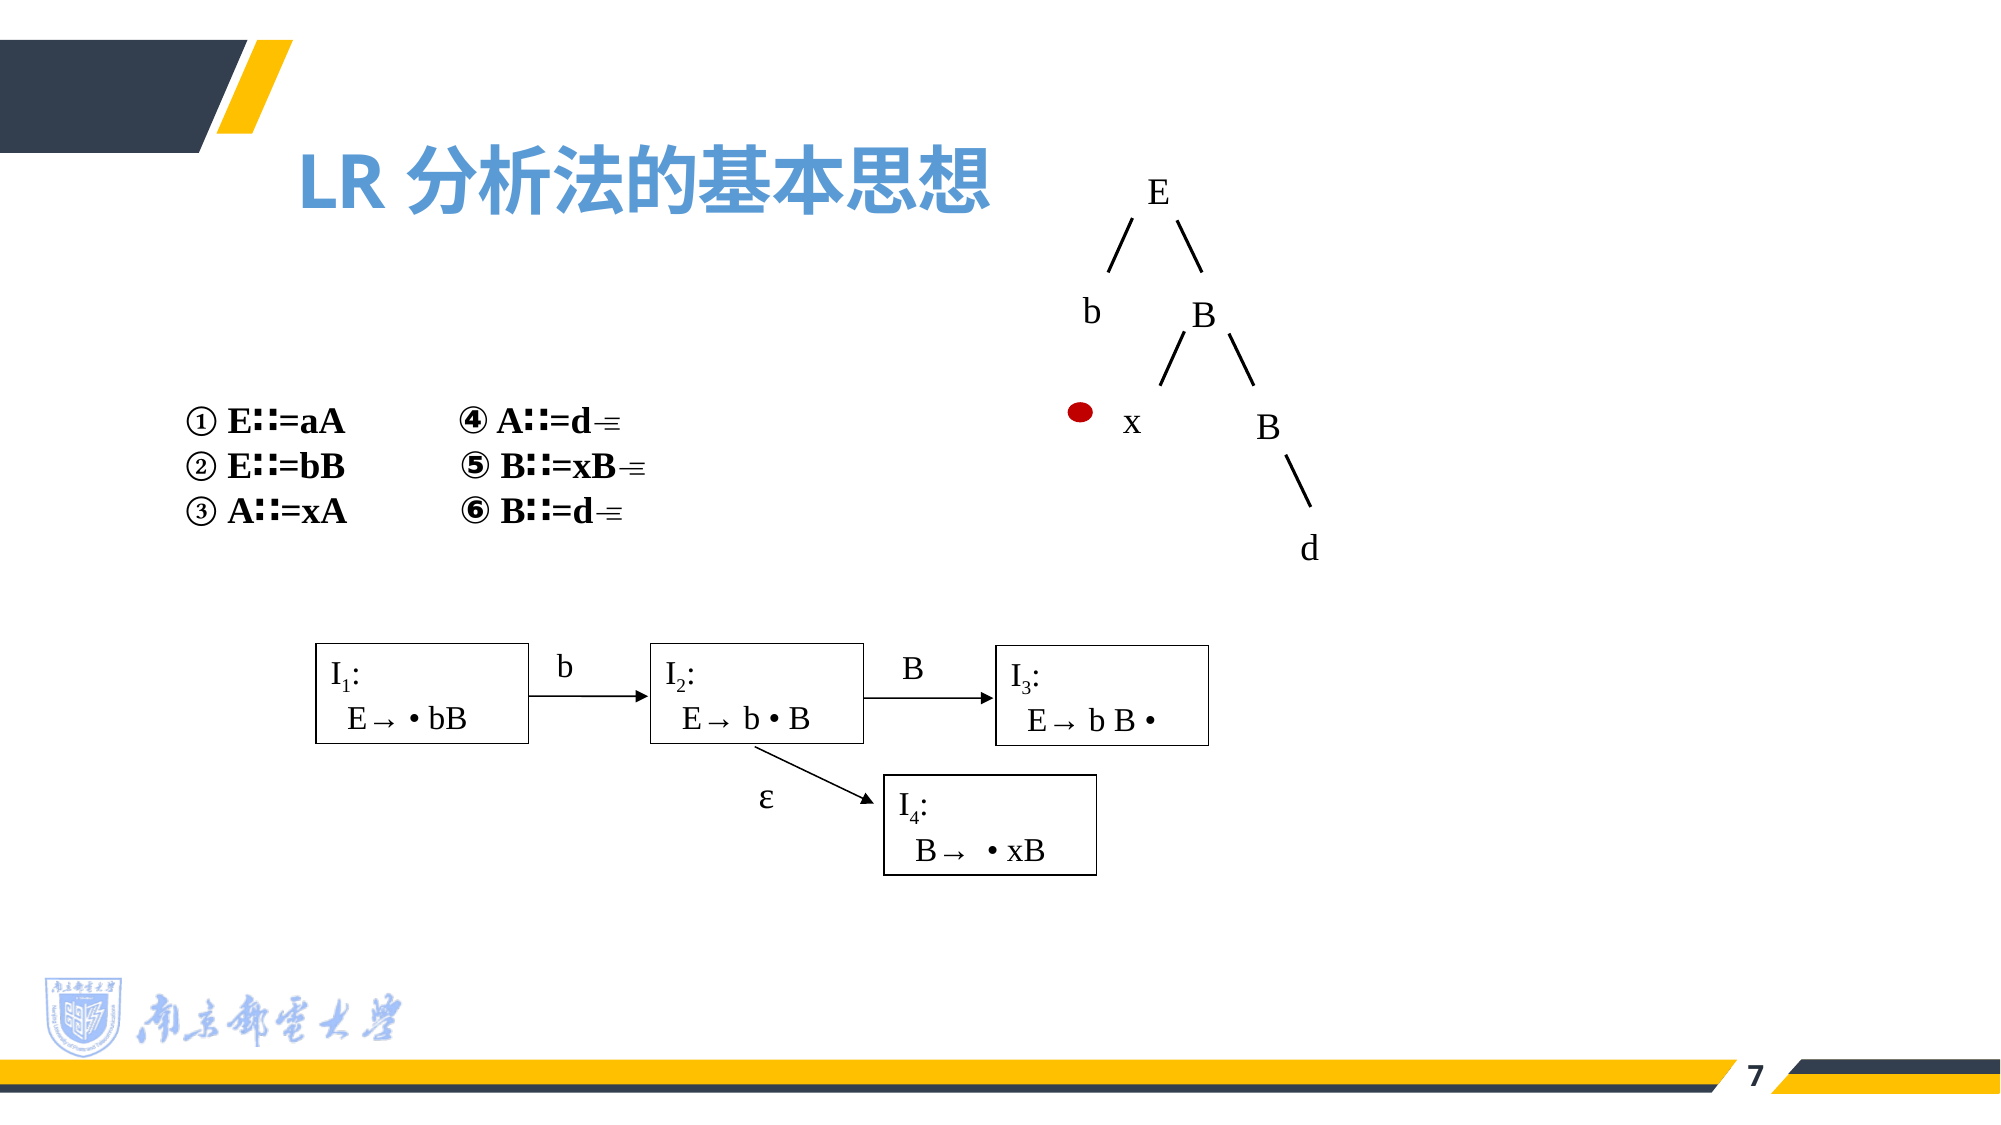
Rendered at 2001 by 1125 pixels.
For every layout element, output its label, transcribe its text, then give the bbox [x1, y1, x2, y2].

text_box ① E∷=aA ④ A∷=d ② E∷=bB ⑤ B∷=xB ③ A∷=xA ⑥ B∷=d [132, 388, 1133, 538]
slide_number 7 [1708, 1047, 1780, 1108]
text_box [1176, 220, 1202, 273]
text_box ε [743, 763, 874, 824]
text_box LR分析法的基本思想 [276, 127, 1013, 234]
text_box I1: E→ • bB [315, 643, 529, 744]
text_box E [1132, 159, 1242, 220]
text_box I3: E→ b B • [995, 645, 1209, 746]
text_box B [1176, 282, 1286, 342]
text_box x [1133, 388, 1217, 448]
text_box I4: B→ • xB [883, 775, 1097, 876]
text_box b [1068, 278, 1177, 339]
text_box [1285, 454, 1311, 507]
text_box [1160, 331, 1185, 386]
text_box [863, 639, 994, 699]
text_box I2: E→ b • B [650, 643, 864, 744]
text_box B [1241, 394, 1350, 455]
text_box d [1285, 515, 1395, 576]
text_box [518, 637, 649, 697]
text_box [1228, 333, 1254, 386]
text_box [1108, 218, 1133, 273]
